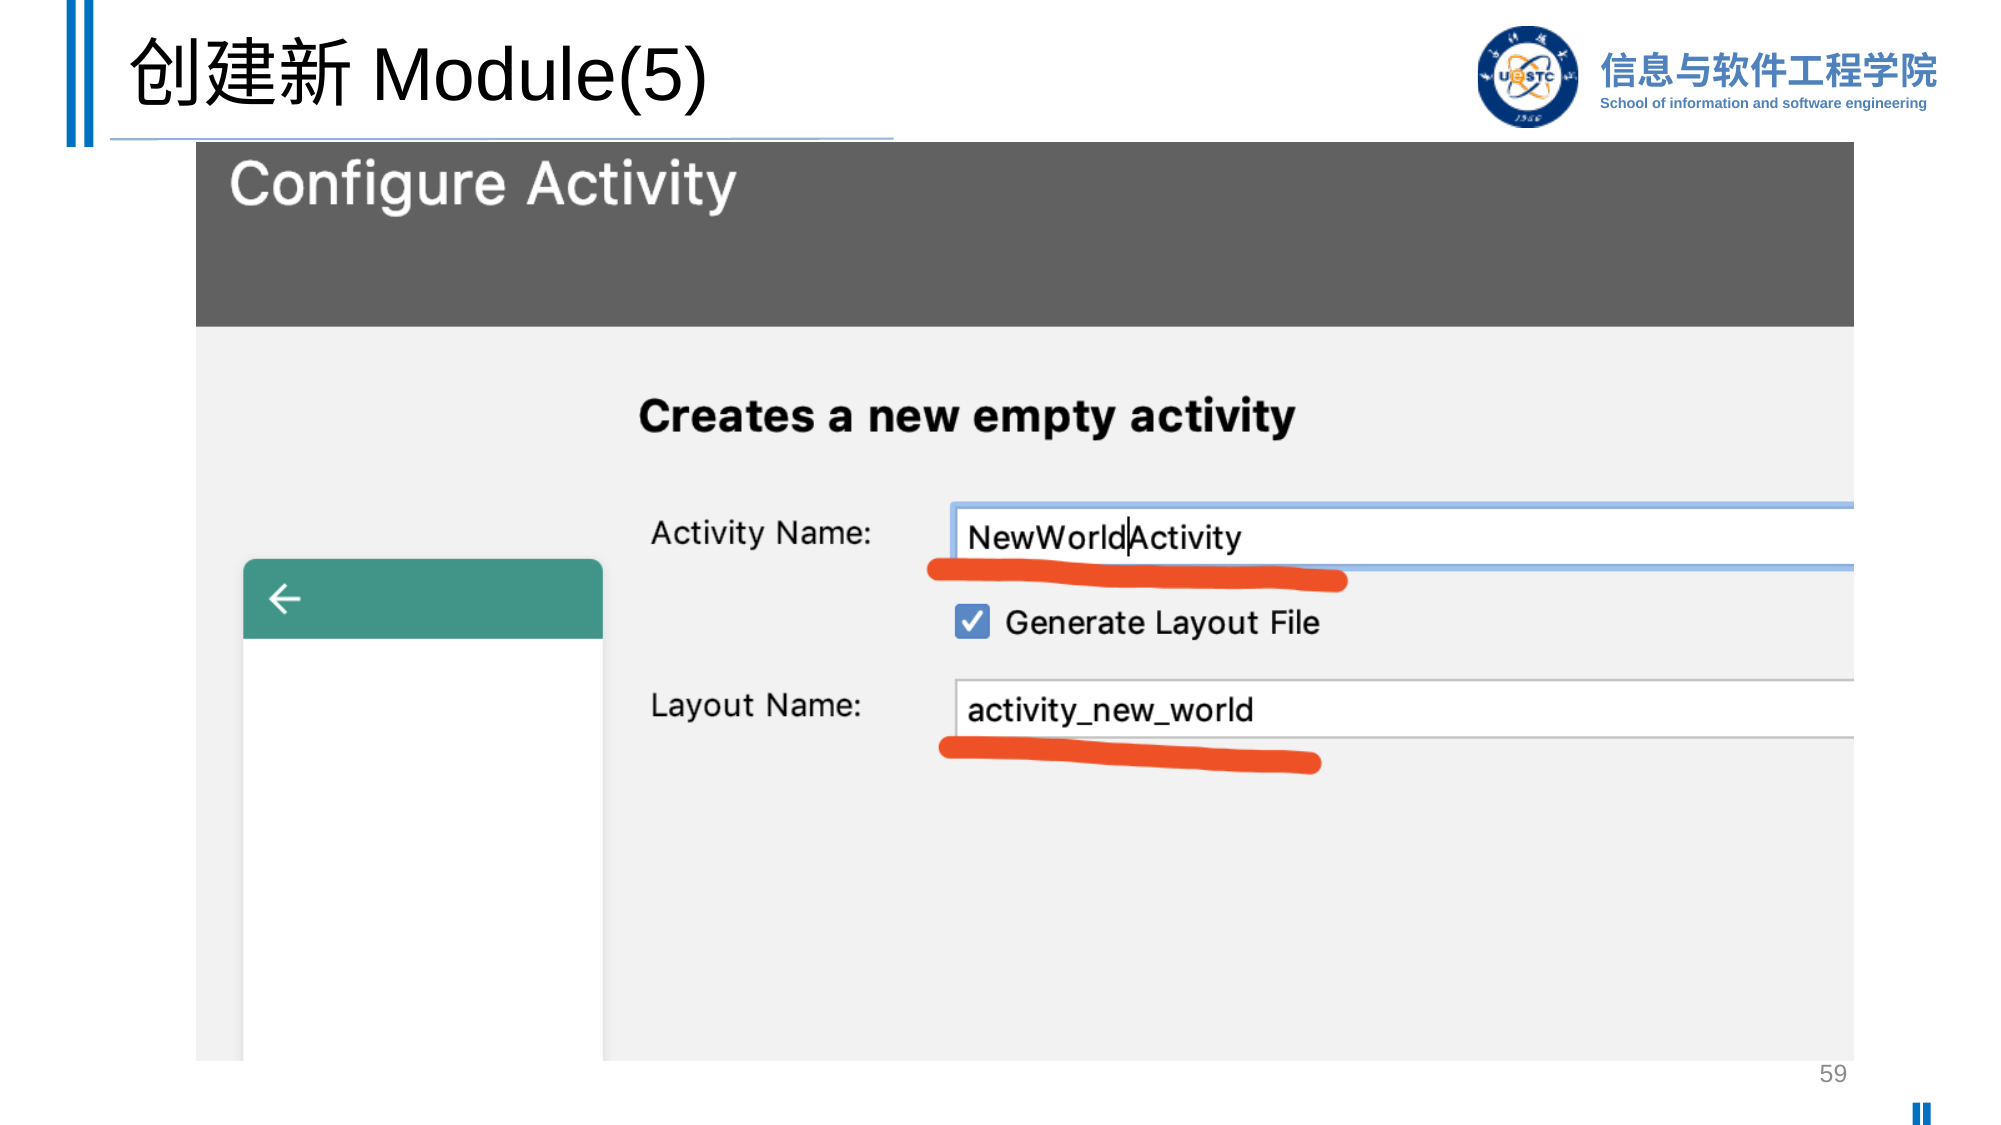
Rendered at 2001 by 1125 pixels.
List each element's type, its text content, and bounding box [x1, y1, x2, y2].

title 创建新Module(5) [113, 10, 1839, 143]
slide_number 59 [1412, 1042, 1863, 1103]
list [196, 142, 1854, 1061]
